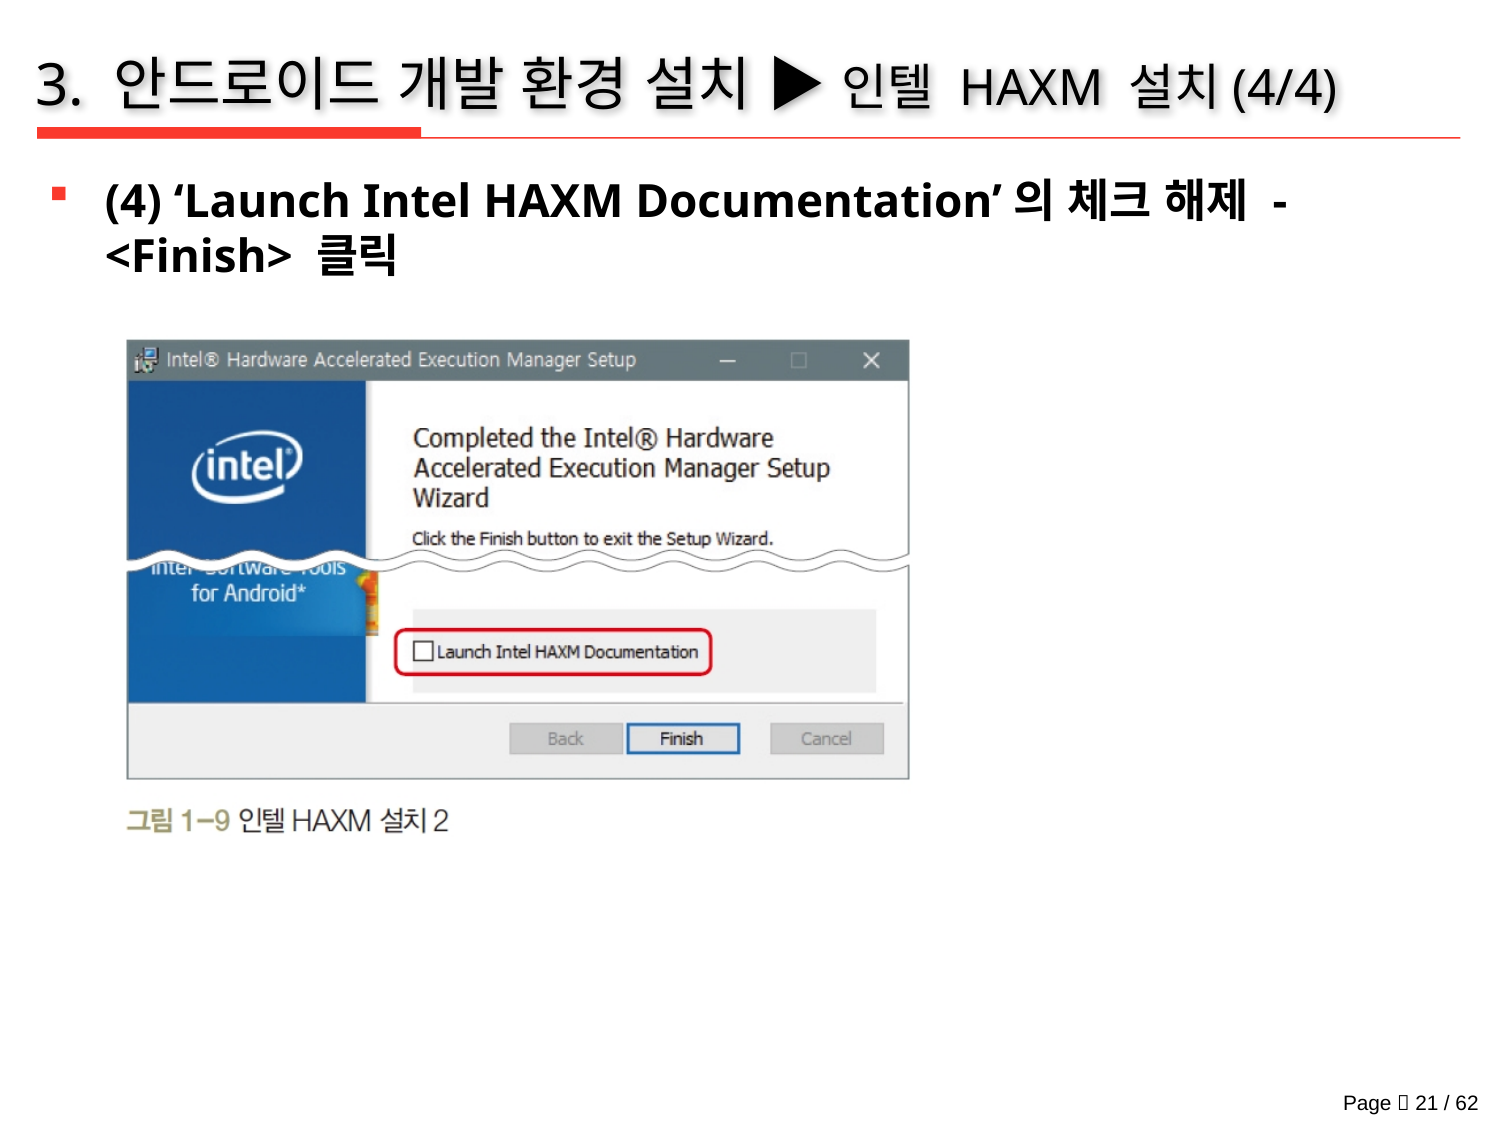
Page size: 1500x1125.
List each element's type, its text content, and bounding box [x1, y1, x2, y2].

list (4) ‘Launch Intel HAXM Documentation’의 체크 해제 - <Finish> 클릭 [48, 171, 1448, 880]
picture [122, 333, 914, 838]
title 3. 안드로이드 개발 환경 설치 ▶ 인텔 HAXM 설치(4/4) [35, 47, 1434, 142]
